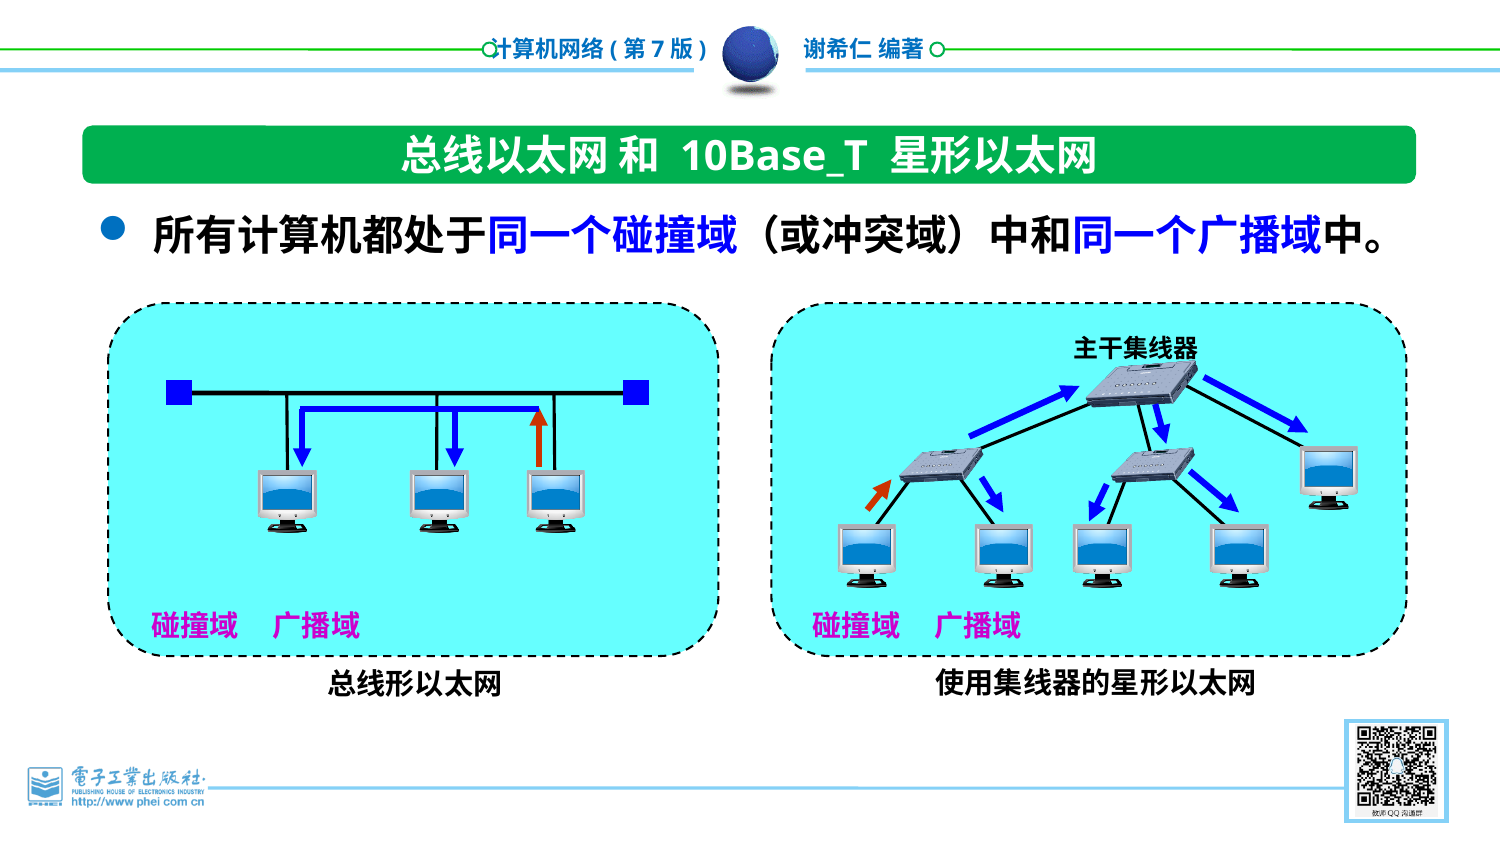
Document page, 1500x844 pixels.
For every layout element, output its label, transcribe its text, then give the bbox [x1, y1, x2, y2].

text_box 所有计算机都处于同一个碰撞域（或冲突域）中和同一个广播域中。 [82, 182, 1436, 266]
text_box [1203, 376, 1309, 433]
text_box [968, 385, 1080, 437]
text_box 主干集线器 [1046, 324, 1227, 370]
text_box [1088, 483, 1107, 522]
picture [720, 24, 780, 100]
text_box [1113, 125, 1417, 182]
text_box [624, 380, 649, 405]
picture [253, 466, 321, 535]
picture [1355, 724, 1438, 817]
text_box 广播域 [257, 599, 376, 650]
text_box [167, 380, 191, 405]
picture [969, 521, 1038, 589]
text_box [108, 303, 719, 657]
picture [1294, 443, 1363, 511]
picture [1205, 521, 1273, 589]
text_box [82, 125, 385, 182]
picture [898, 447, 986, 487]
picture [405, 468, 473, 535]
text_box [1154, 403, 1167, 445]
picture [832, 521, 901, 589]
picture [23, 764, 208, 809]
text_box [866, 479, 892, 511]
text_box 使用集线器的星形以太网 [920, 656, 1273, 707]
text_box 总线形以太网 [312, 657, 518, 708]
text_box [1189, 470, 1240, 513]
text_box 广播域 [919, 599, 1037, 650]
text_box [981, 477, 1004, 513]
text_box 碰撞域 [797, 599, 916, 650]
text_box 总线以太网 和 10Base_T 星形以太网 [385, 121, 1113, 182]
picture [1110, 447, 1198, 487]
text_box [299, 408, 539, 468]
picture [1068, 521, 1136, 589]
text_box [771, 303, 1407, 657]
text_box 碰撞域 [136, 599, 254, 650]
picture [521, 466, 590, 535]
picture [1084, 359, 1201, 413]
